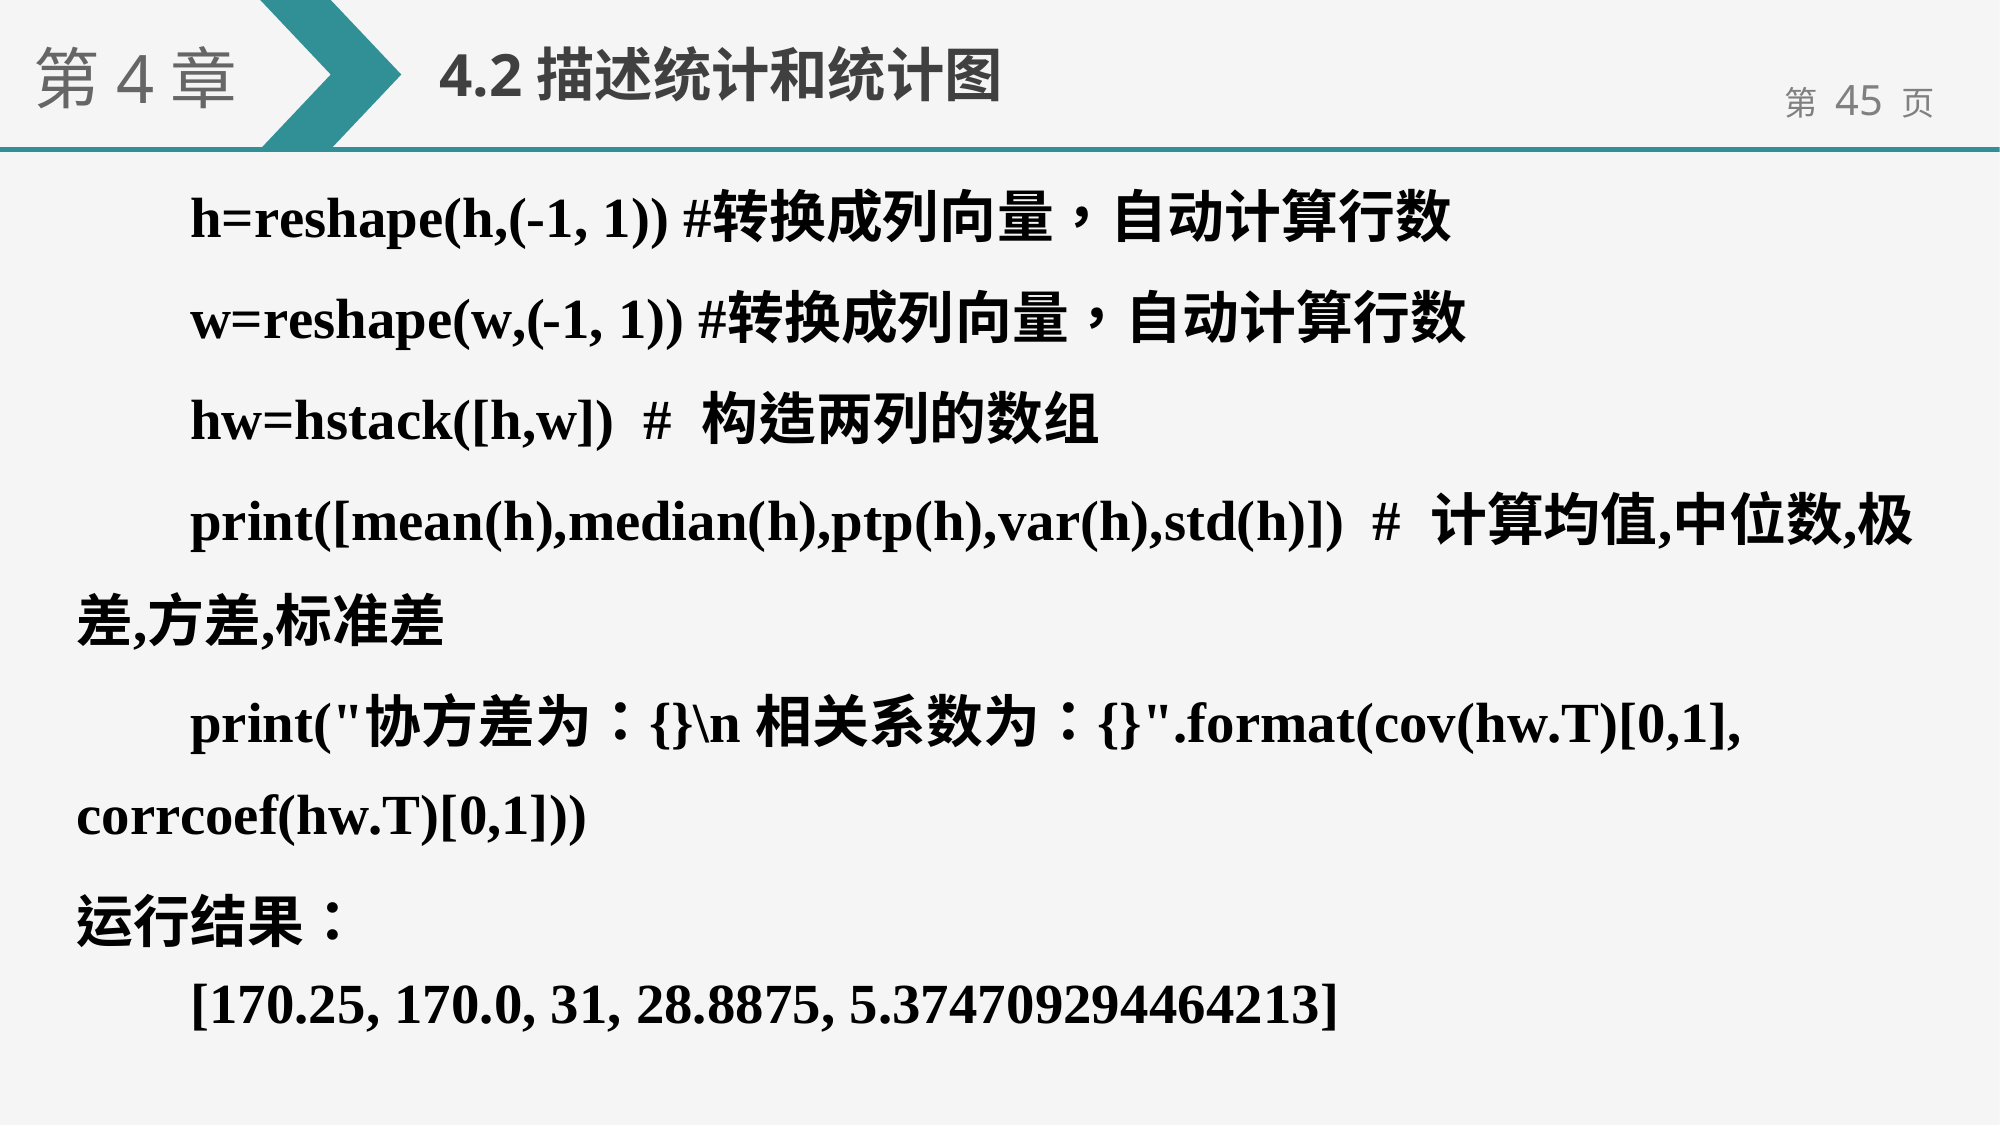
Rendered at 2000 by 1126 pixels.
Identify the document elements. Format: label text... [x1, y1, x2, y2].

text_box 第4章 [19, 29, 253, 125]
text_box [75, 175, 1924, 1080]
text_box [258, 0, 403, 148]
text_box 4.2描述统计和统计图 [424, 31, 1366, 116]
